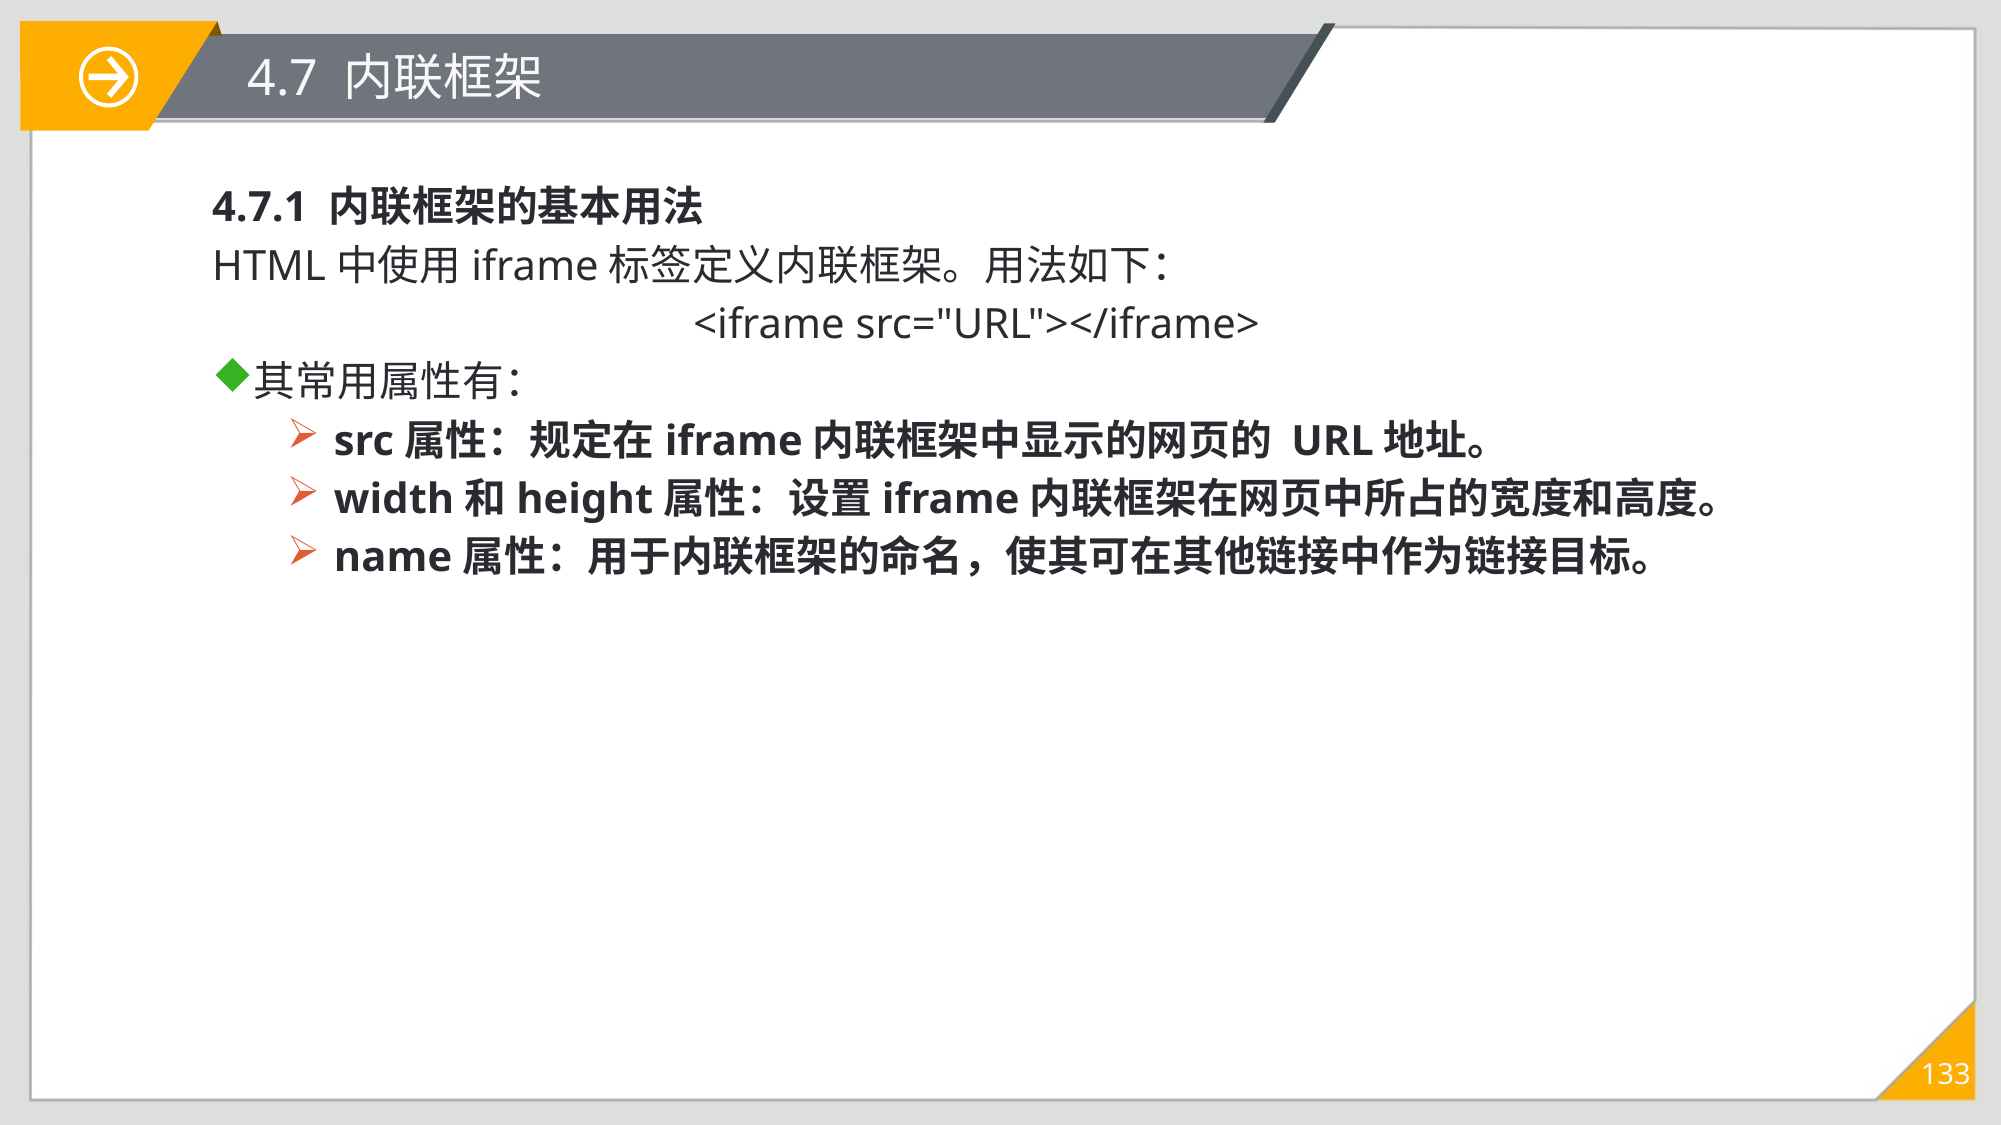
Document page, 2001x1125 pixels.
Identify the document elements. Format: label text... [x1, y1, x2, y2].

title 4.7 内联框架 [232, 37, 1690, 114]
list 4.7.1 内联框架的基本用法 HTML中使用iframe标签定义内联框架。用法如下： <iframe src="URL"></iframe> 其常用属性有： src属性：规定在iframe内联框架中显示的网页的 URL地址。 width和height属性：设置iframe内联框架在网页中所占的宽度和高度。 name属性：用于内联框架的命名，使其可在其他链接中作为链接目标。 [197, 172, 1757, 853]
picture [0, 0, 2001, 1125]
